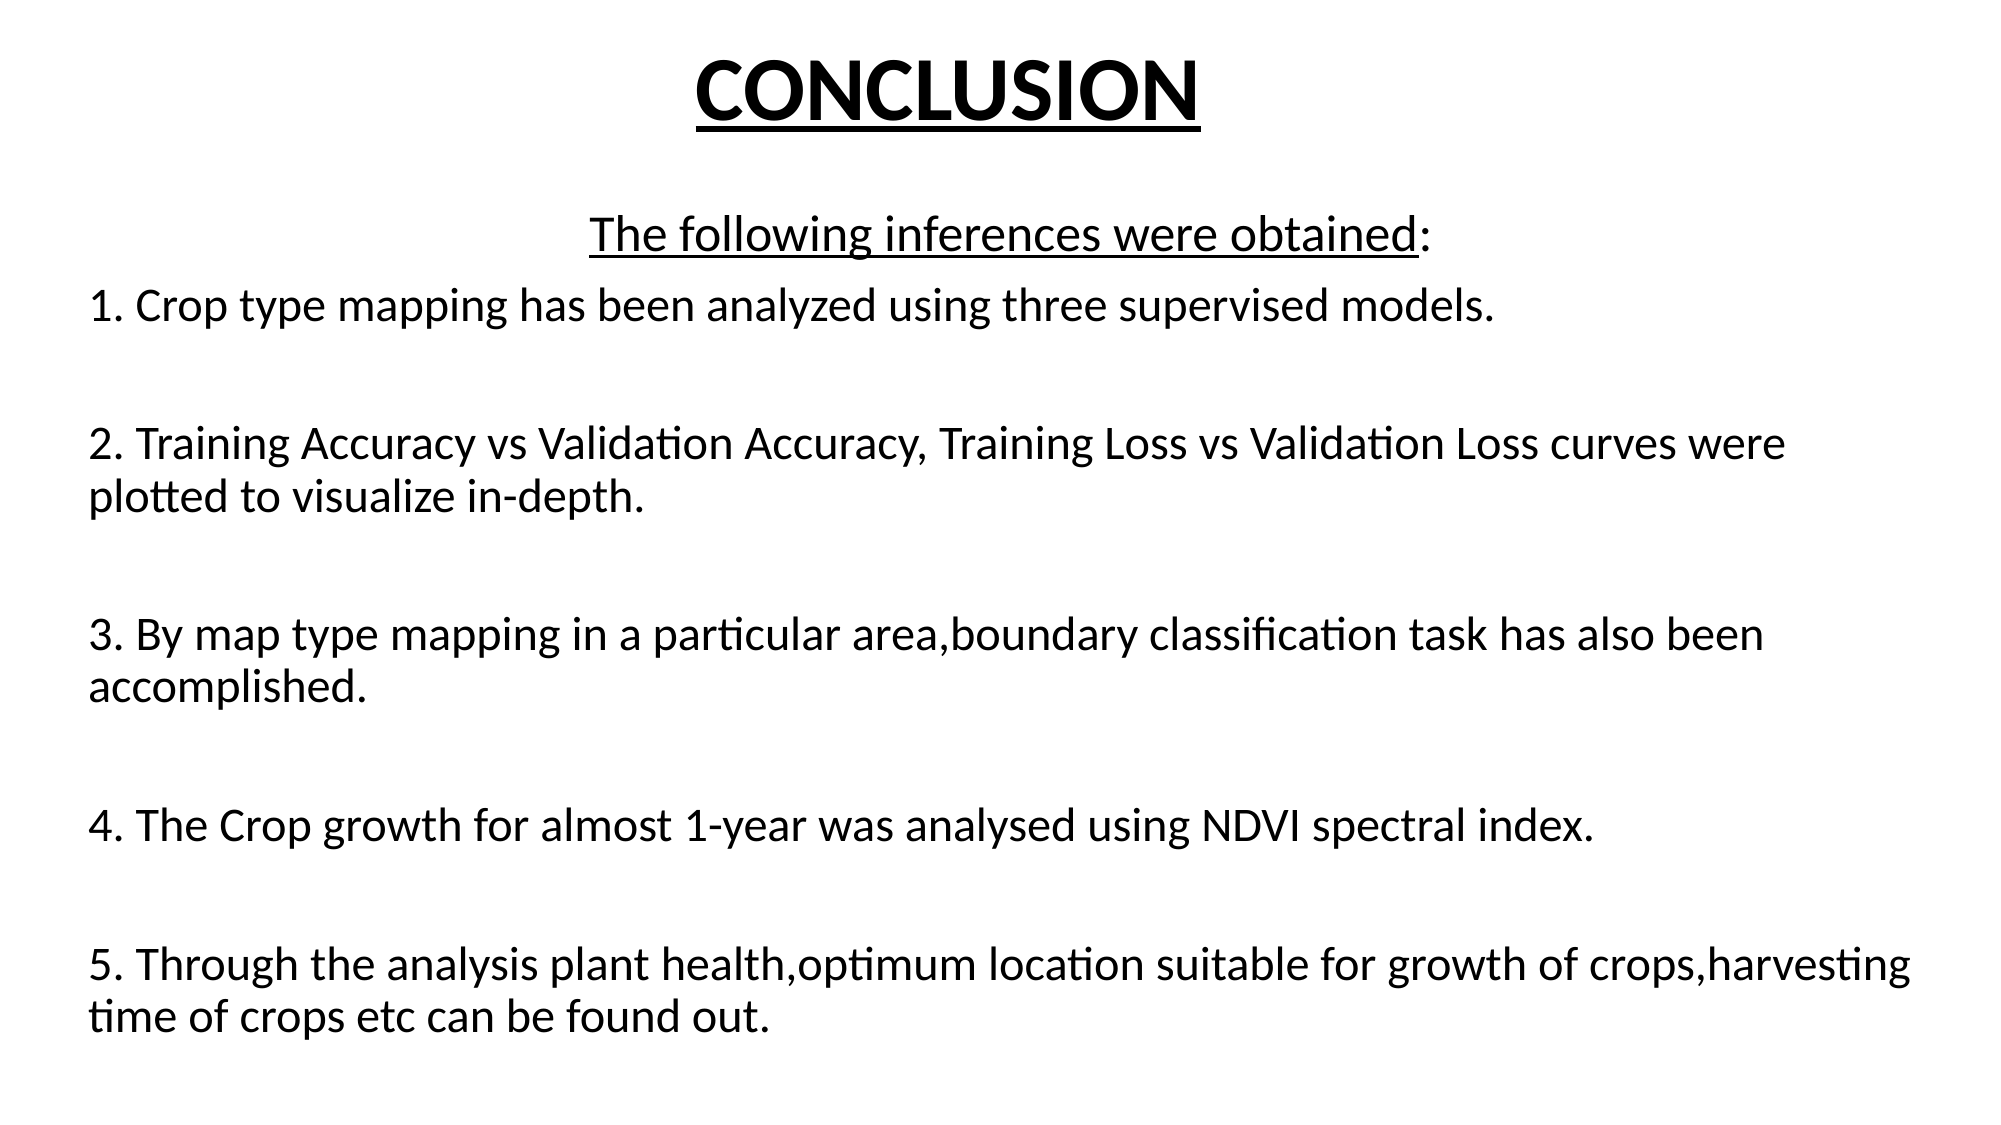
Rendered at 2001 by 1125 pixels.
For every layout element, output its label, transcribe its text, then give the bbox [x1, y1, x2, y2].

list The following inferences were obtained: 1. Crop type mapping has been analyzed using three supervised models. 2. Training Accuracy vs Validation Accuracy, Training Loss vs Validation Loss curves were plotted to visualize in-depth. 3. By map type mapping in a particular area,boundary classification task has also been accomplished. 4. The Crop growth for almost 1-year was analysed using NDVI spectral index. 5. Through the analysis plant health,optimum location suitable for growth of crops,harvesting time of crops etc can be found out. [73, 199, 1949, 1060]
title CONCLUSION [522, 0, 1375, 181]
